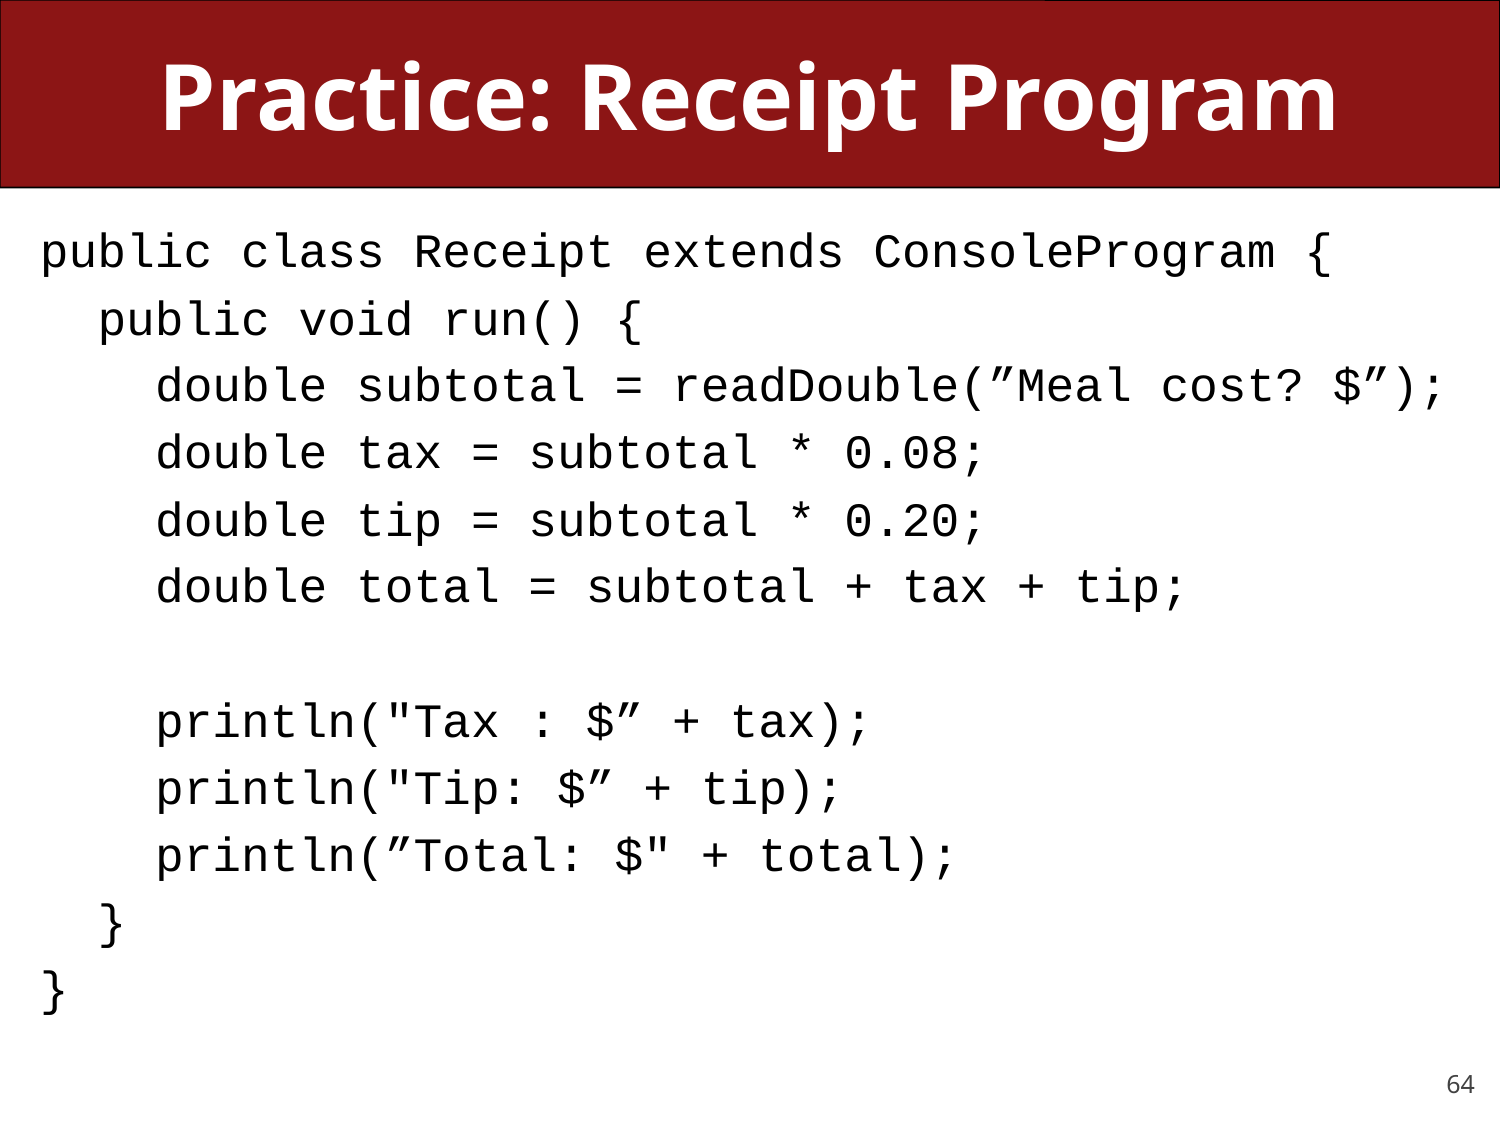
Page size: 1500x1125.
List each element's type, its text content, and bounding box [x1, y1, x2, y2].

list public class Receipt extends ConsoleProgram { public void run() { double subtotal = readDouble(”Meal cost? $”); double tax = subtotal * 0.08; double tip = subtotal * 0.20; double total = subtotal + tax + tip; println("Tax : $” + tax); println("Tip: $” + tip); println(”Total: $" + total); } } [24, 212, 1475, 1063]
title Practice: Receipt Program [75, 0, 1425, 188]
